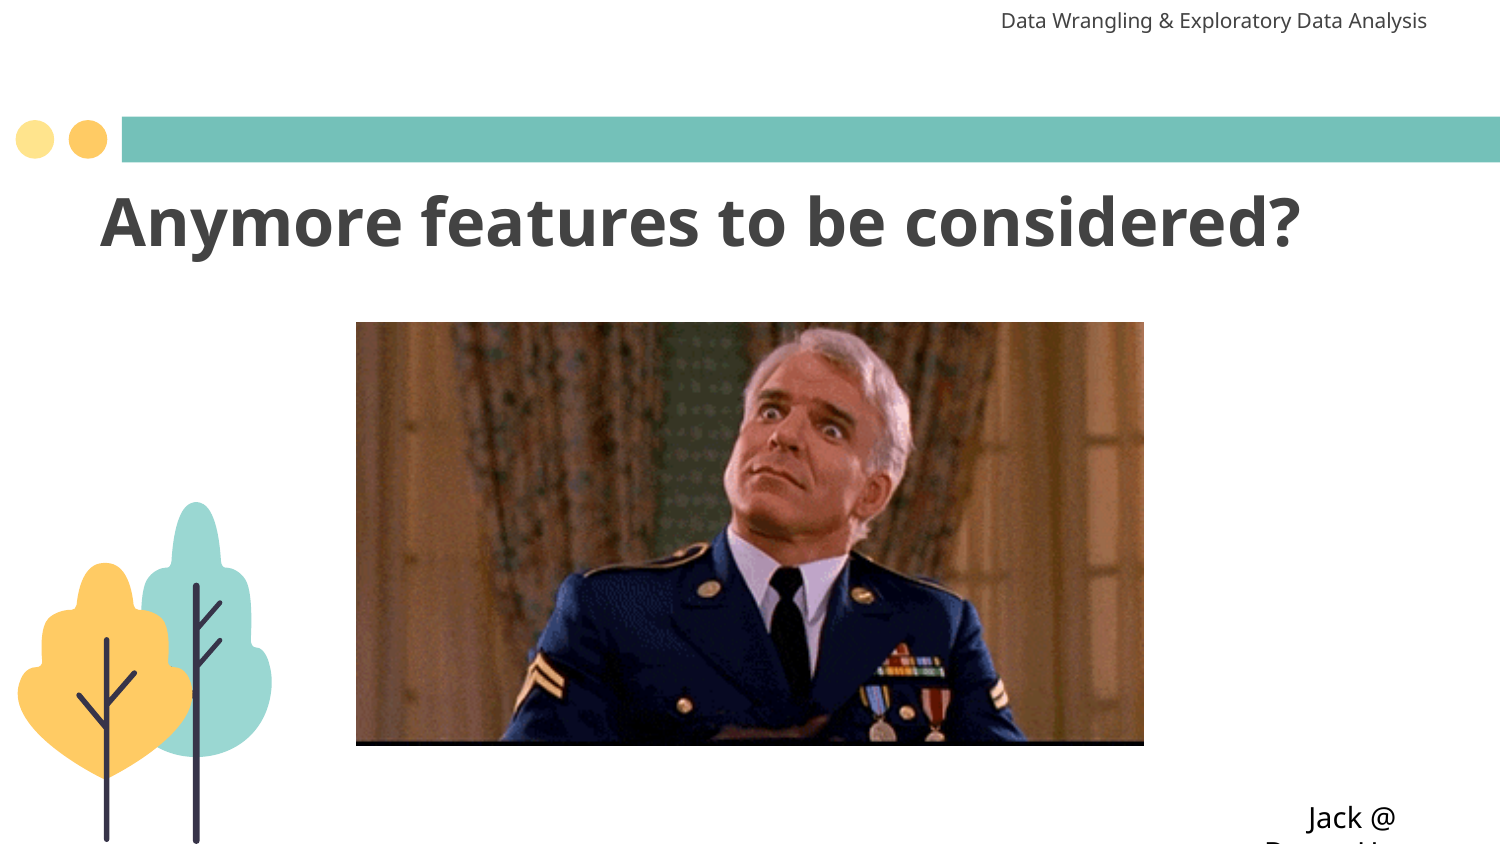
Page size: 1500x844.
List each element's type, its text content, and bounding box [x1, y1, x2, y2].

text_box Data Wrangling & Exploratory Data Analysis [986, 0, 1500, 40]
text_box Jack @ DreamHome [1204, 792, 1500, 844]
title Anymore features to be considered? [85, 169, 1415, 276]
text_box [119, 501, 273, 844]
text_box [0, 562, 211, 843]
picture [356, 321, 1144, 746]
